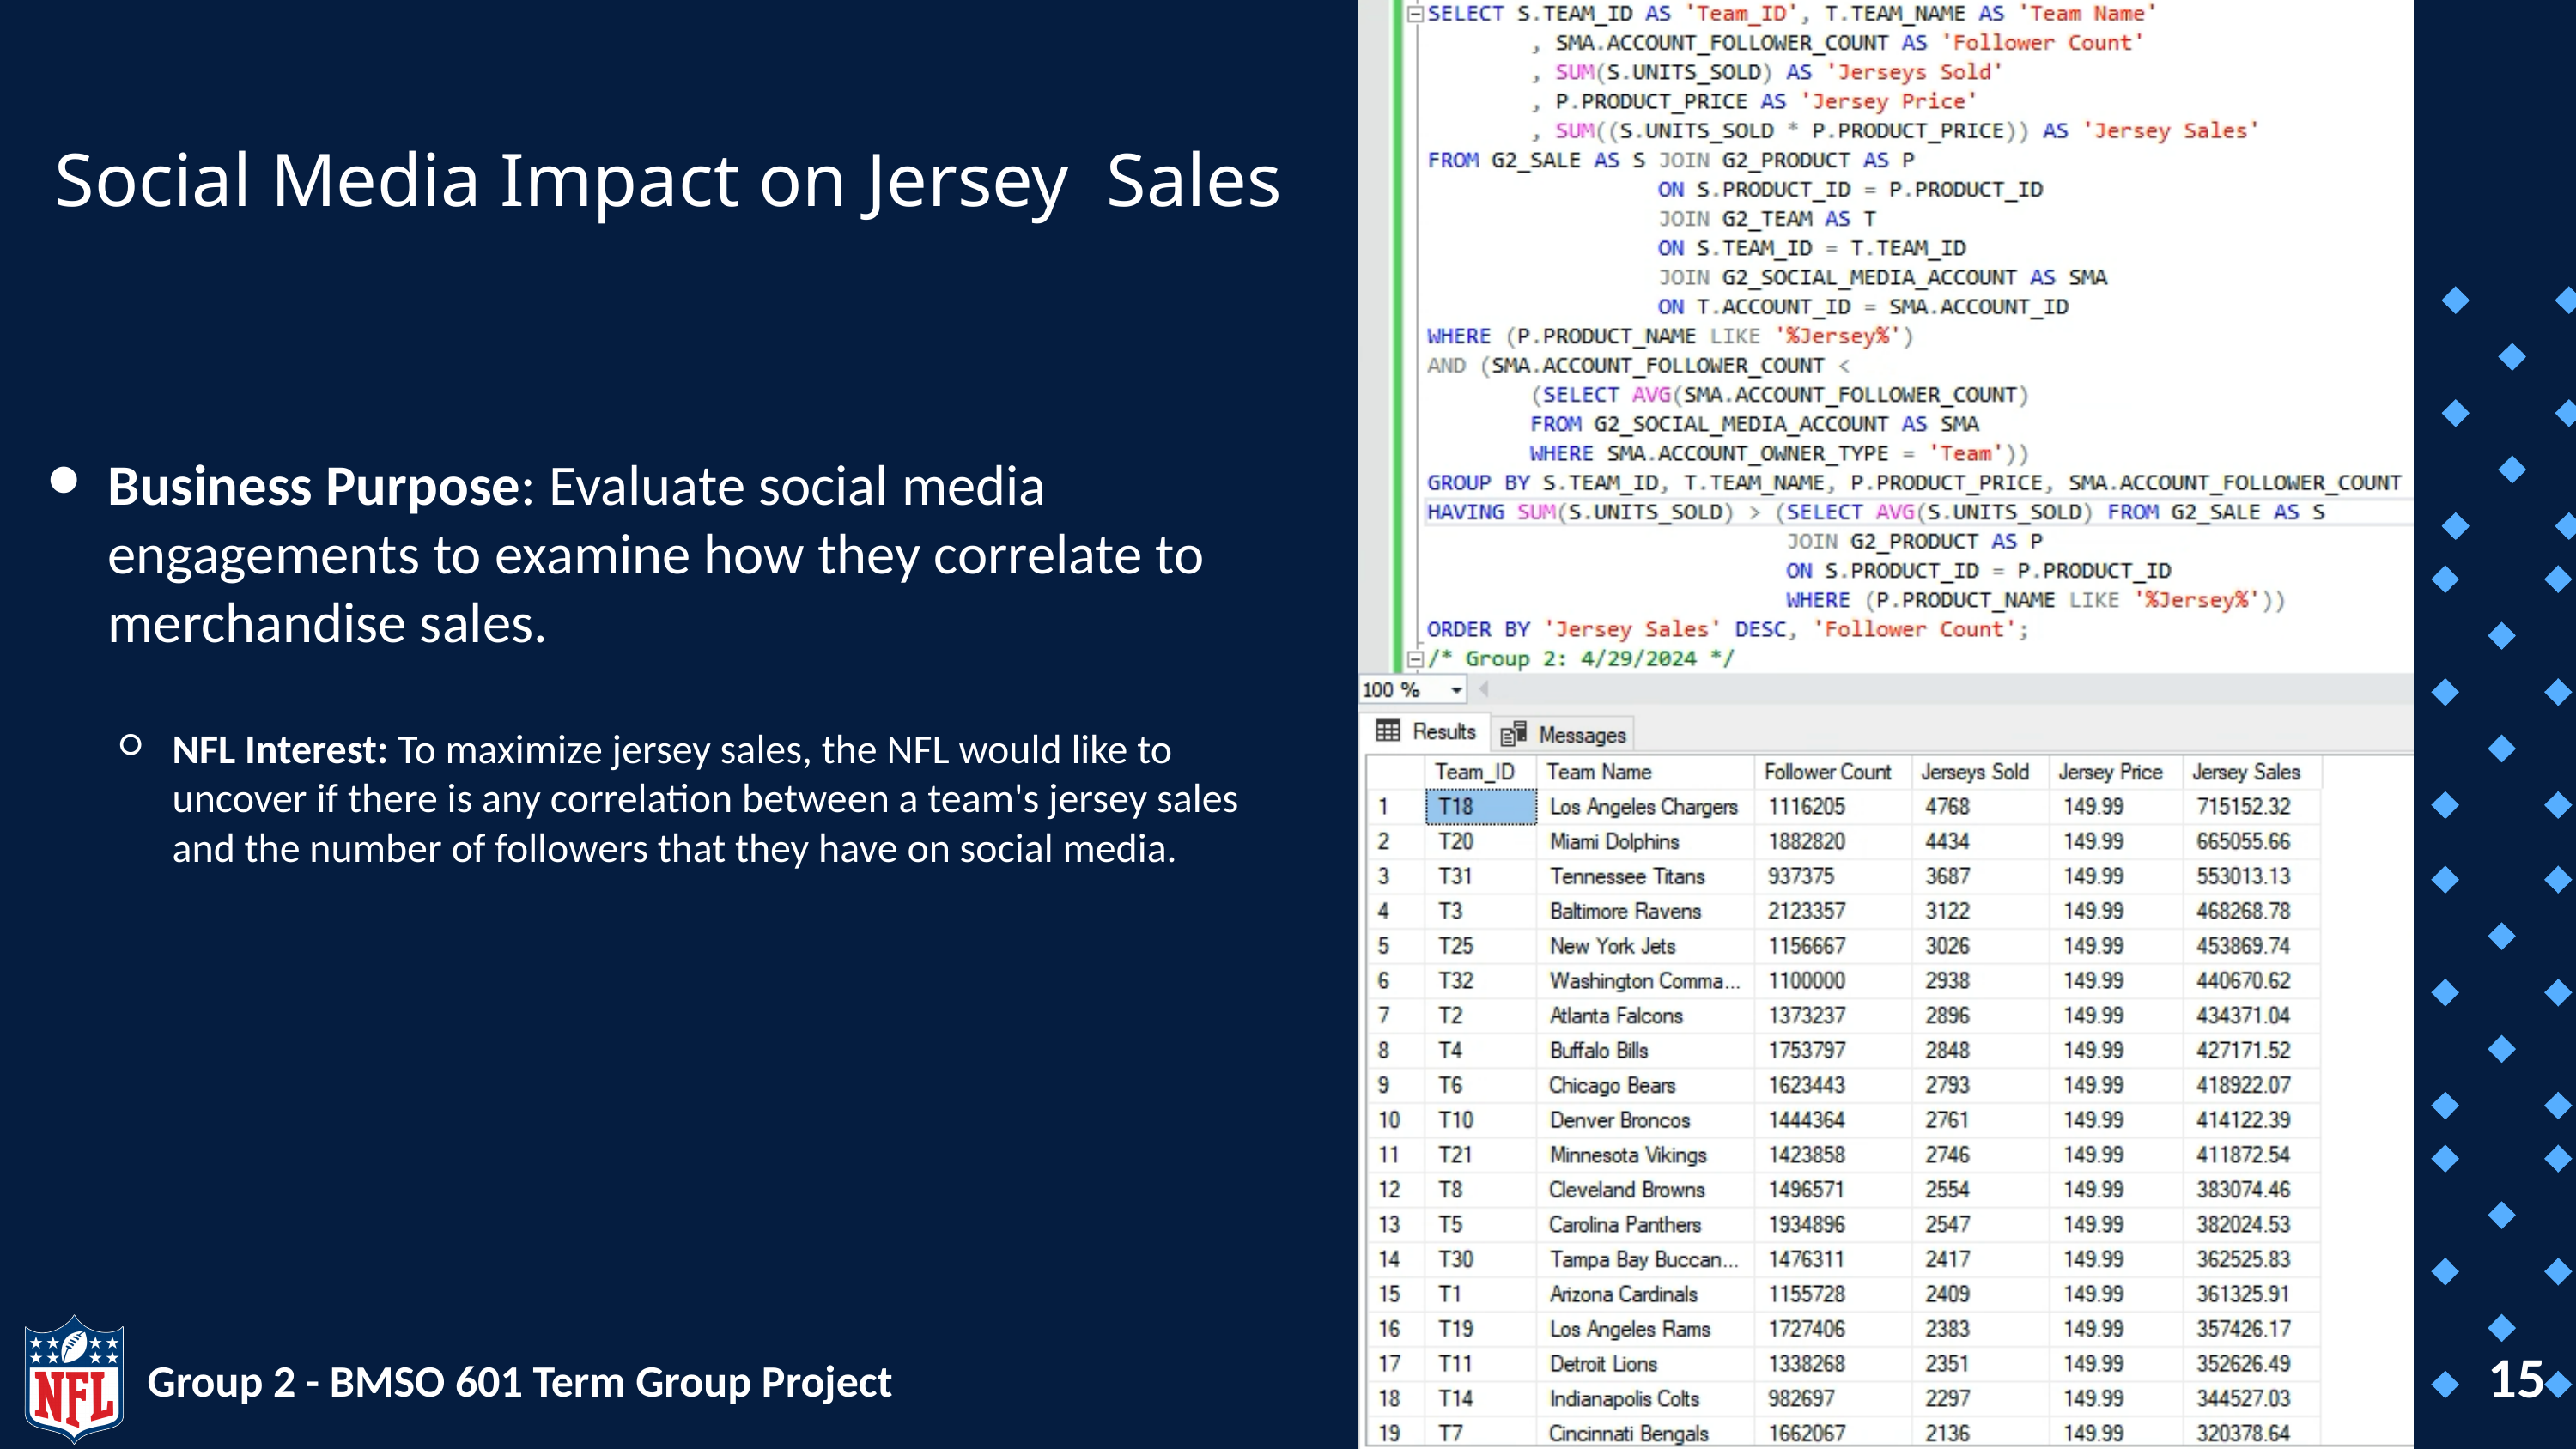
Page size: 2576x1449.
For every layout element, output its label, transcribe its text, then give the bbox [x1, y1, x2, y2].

text_box 15 [2475, 1328, 2576, 1428]
text_box [2431, 565, 2576, 819]
text_box Group 2 - BMSO 601 Term Group Project [185, 1339, 921, 1440]
picture [1358, 0, 2415, 1449]
text_box [2441, 286, 2576, 540]
text_box Social Media Impact on Jersey Sales [46, 116, 1291, 221]
text_box [2431, 865, 2576, 1119]
text_box [2431, 1144, 2576, 1398]
text_box Business Purpose: Evaluate social media engagements to examine how they correlate to merchandise sales. NFL Interest: To maximize jersey sales, the NFL would like to uncover if there is any correlation between a team's jersey sales and the number of followers that they have on social media. [30, 434, 1258, 1168]
picture [0, 1307, 181, 1449]
